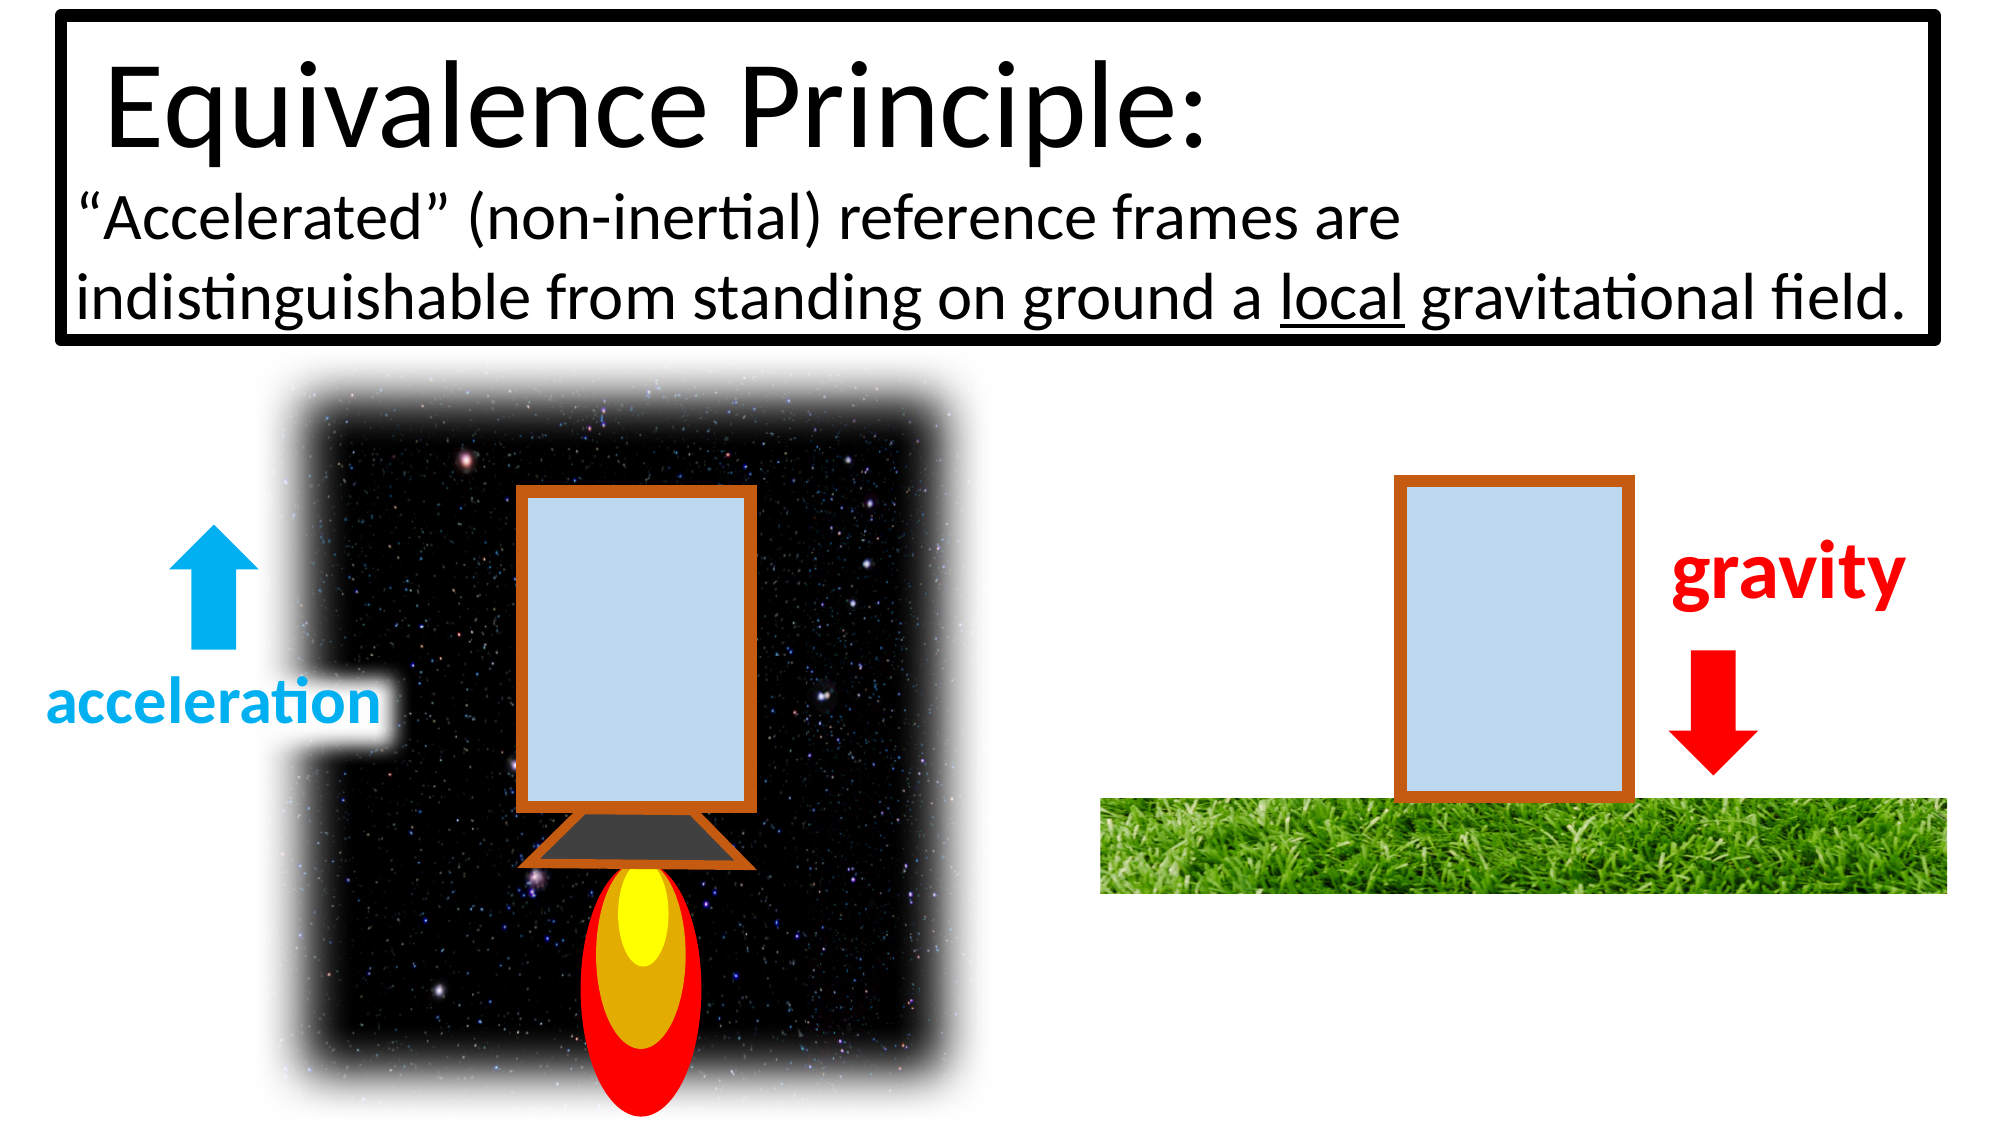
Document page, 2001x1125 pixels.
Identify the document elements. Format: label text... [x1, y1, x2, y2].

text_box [13, 524, 414, 767]
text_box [1100, 481, 1948, 894]
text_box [253, 347, 994, 1125]
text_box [1656, 519, 2000, 776]
text_box Equivalence Principle: “Accelerated” (non-inertial) reference frames are indistinguishable from standing on ground a local gravitational field. [60, 15, 1935, 341]
